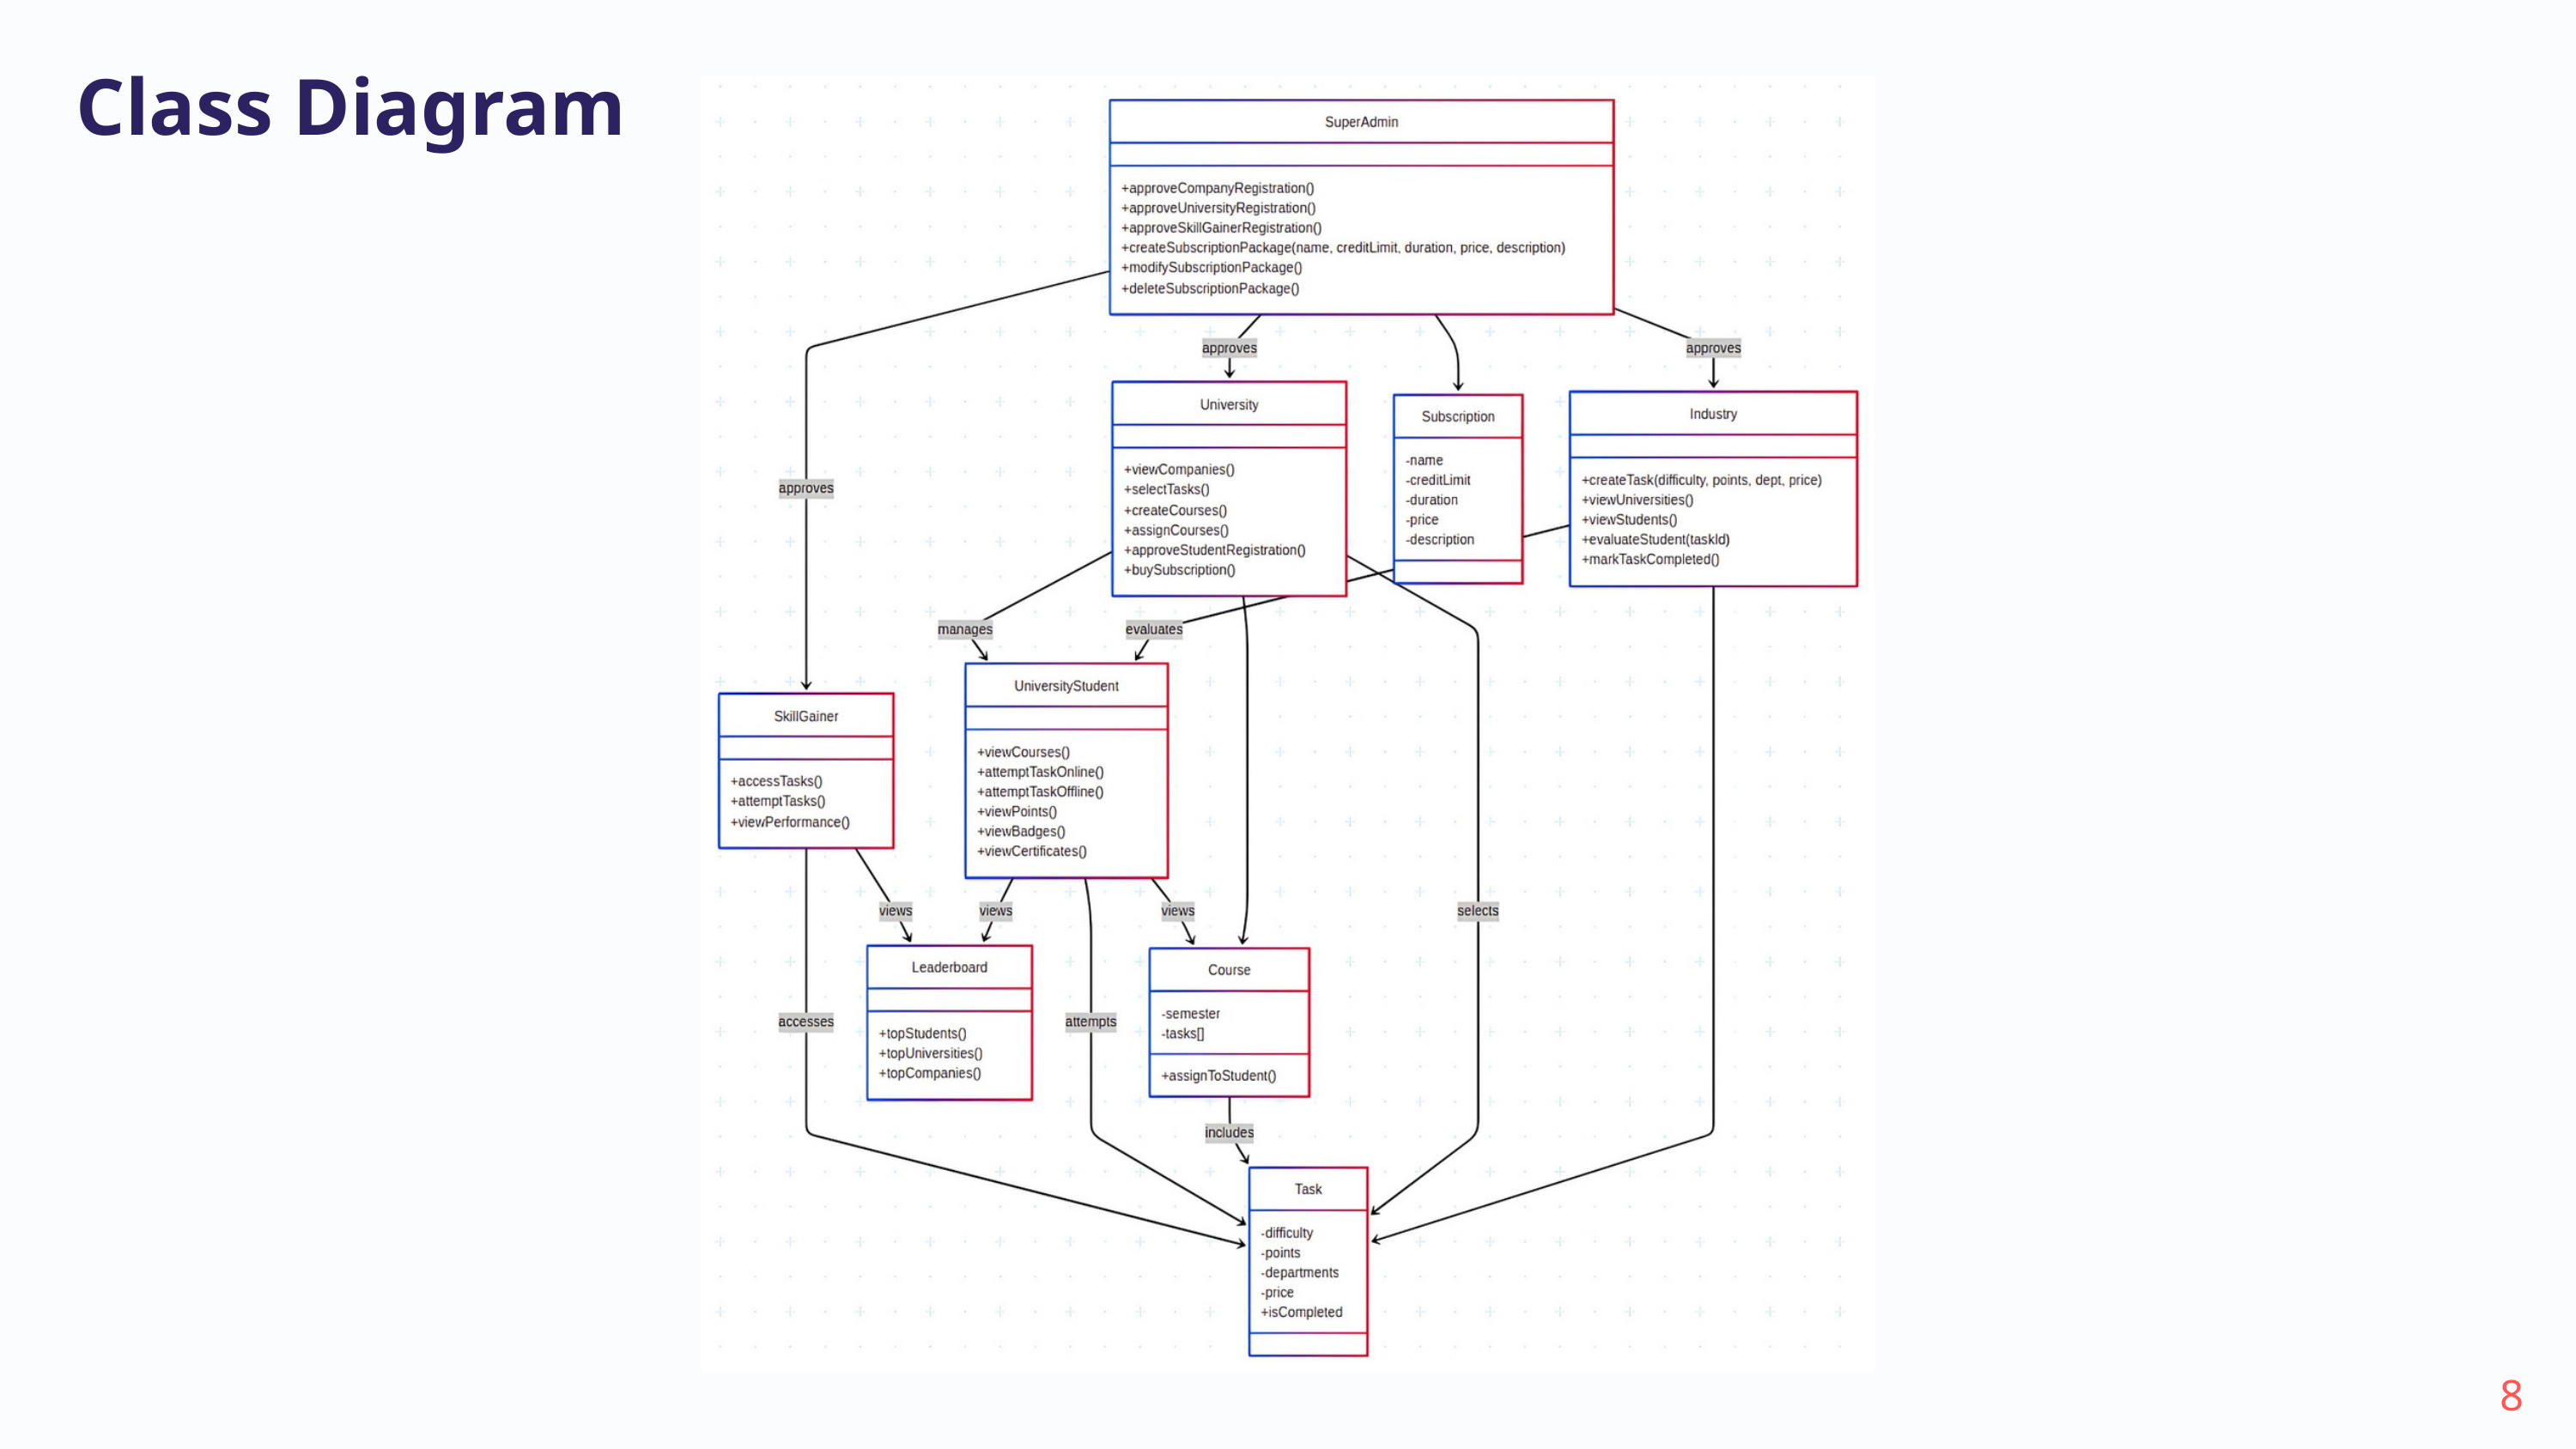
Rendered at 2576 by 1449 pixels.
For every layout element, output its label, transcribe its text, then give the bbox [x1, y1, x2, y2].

text_box Class Diagram [36, 42, 667, 151]
text_box 8 [2482, 1360, 2543, 1420]
text_box [701, 76, 1875, 1373]
